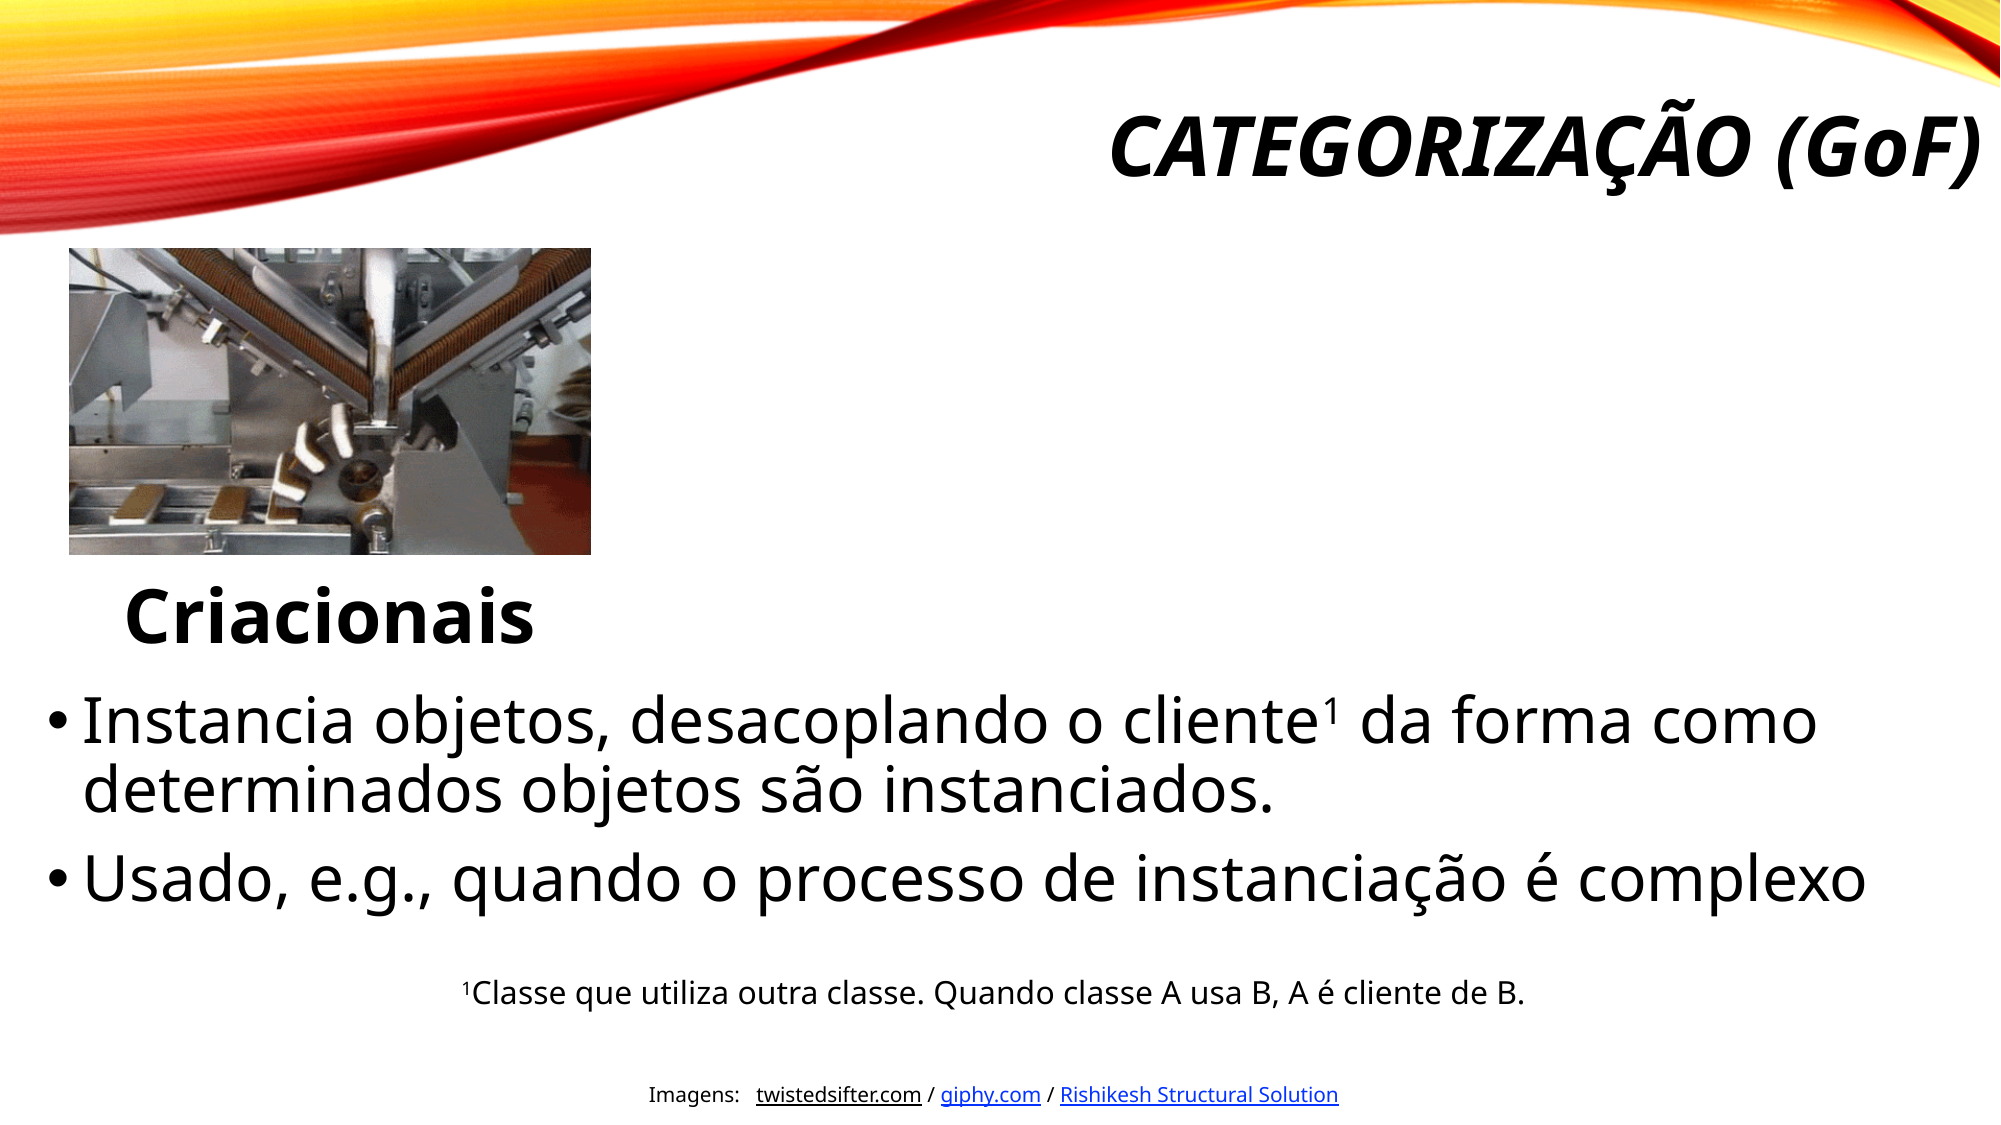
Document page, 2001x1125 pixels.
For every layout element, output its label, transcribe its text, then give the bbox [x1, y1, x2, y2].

title Categorização (gof) [184, 26, 1998, 274]
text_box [69, 248, 591, 668]
list Instancia objetos, desacoplando o cliente1 da forma como determinados objetos são instanciados. Usado, e.g., quando o processo de instanciação é complexo 1Classe que utiliza outra classe. Quando classe A usa B, A é cliente de B. [31, 680, 1956, 1075]
text_box Imagens: twistedsifter.com / giphy.com / Rishikesh Structural Solution [155, 1075, 1833, 1118]
picture [0, 0, 2000, 237]
